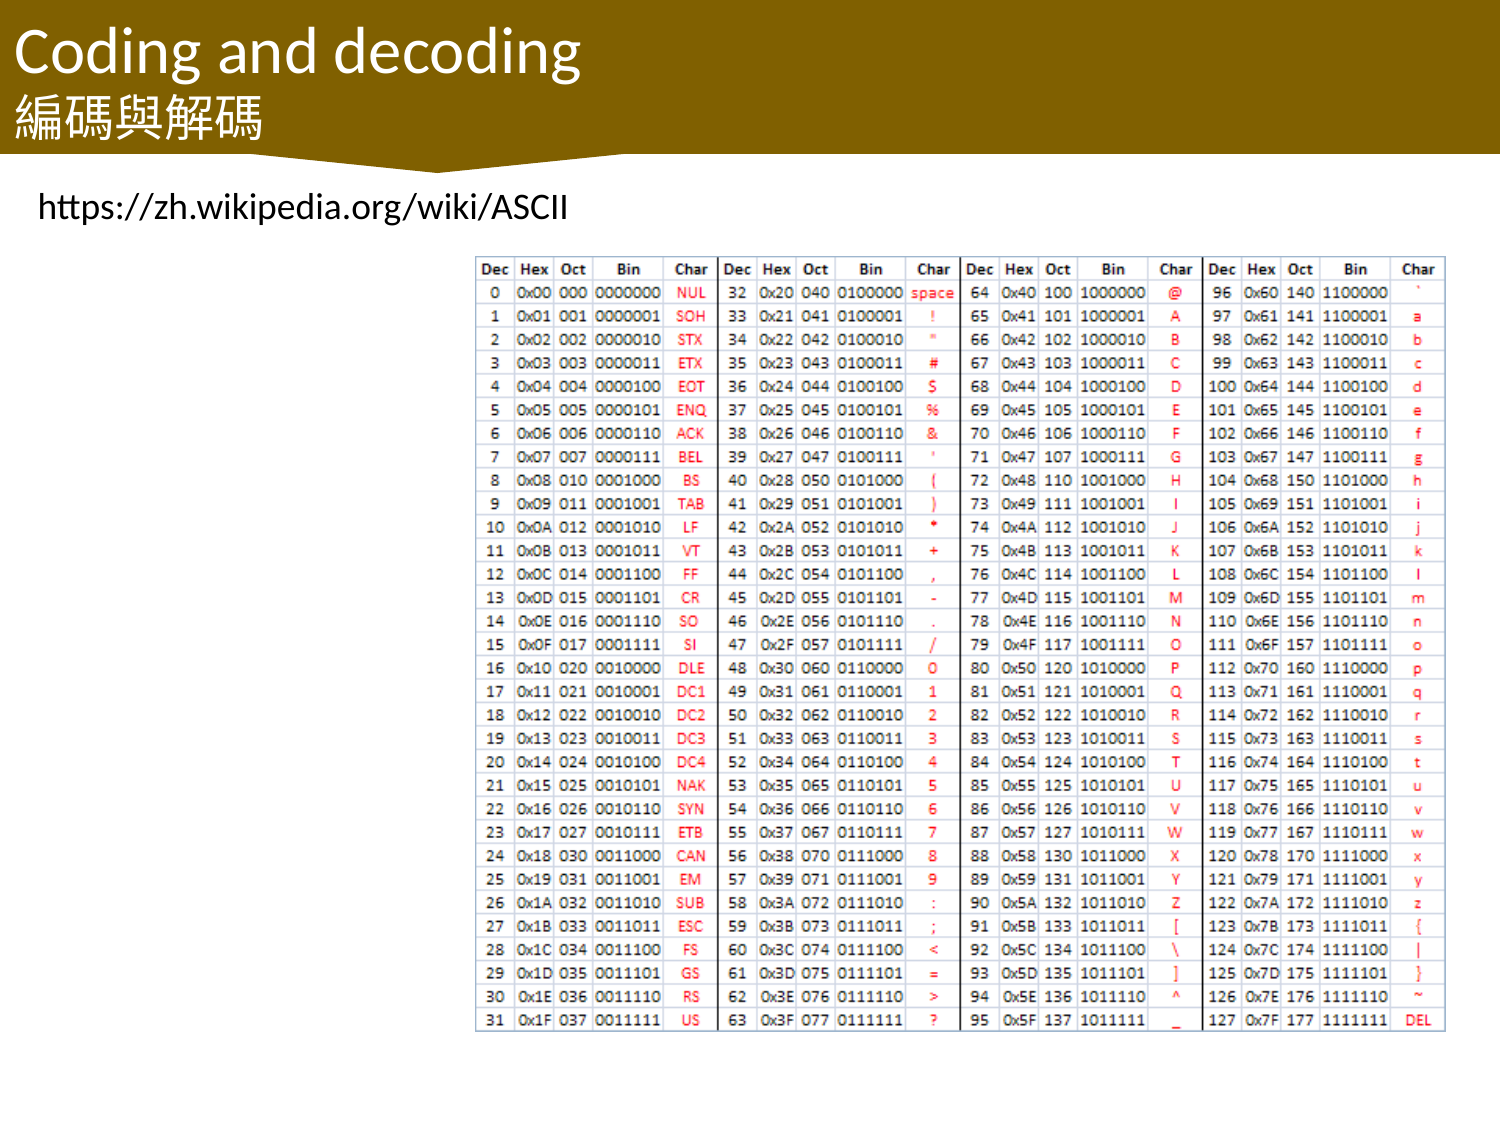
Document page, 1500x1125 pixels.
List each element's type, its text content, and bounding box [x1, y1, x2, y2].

text_box Coding and decoding 編碼與解碼 [0, 0, 1500, 174]
picture [475, 256, 1446, 1032]
text_box https://zh.wikipedia.org/wiki/ASCII [23, 174, 585, 235]
